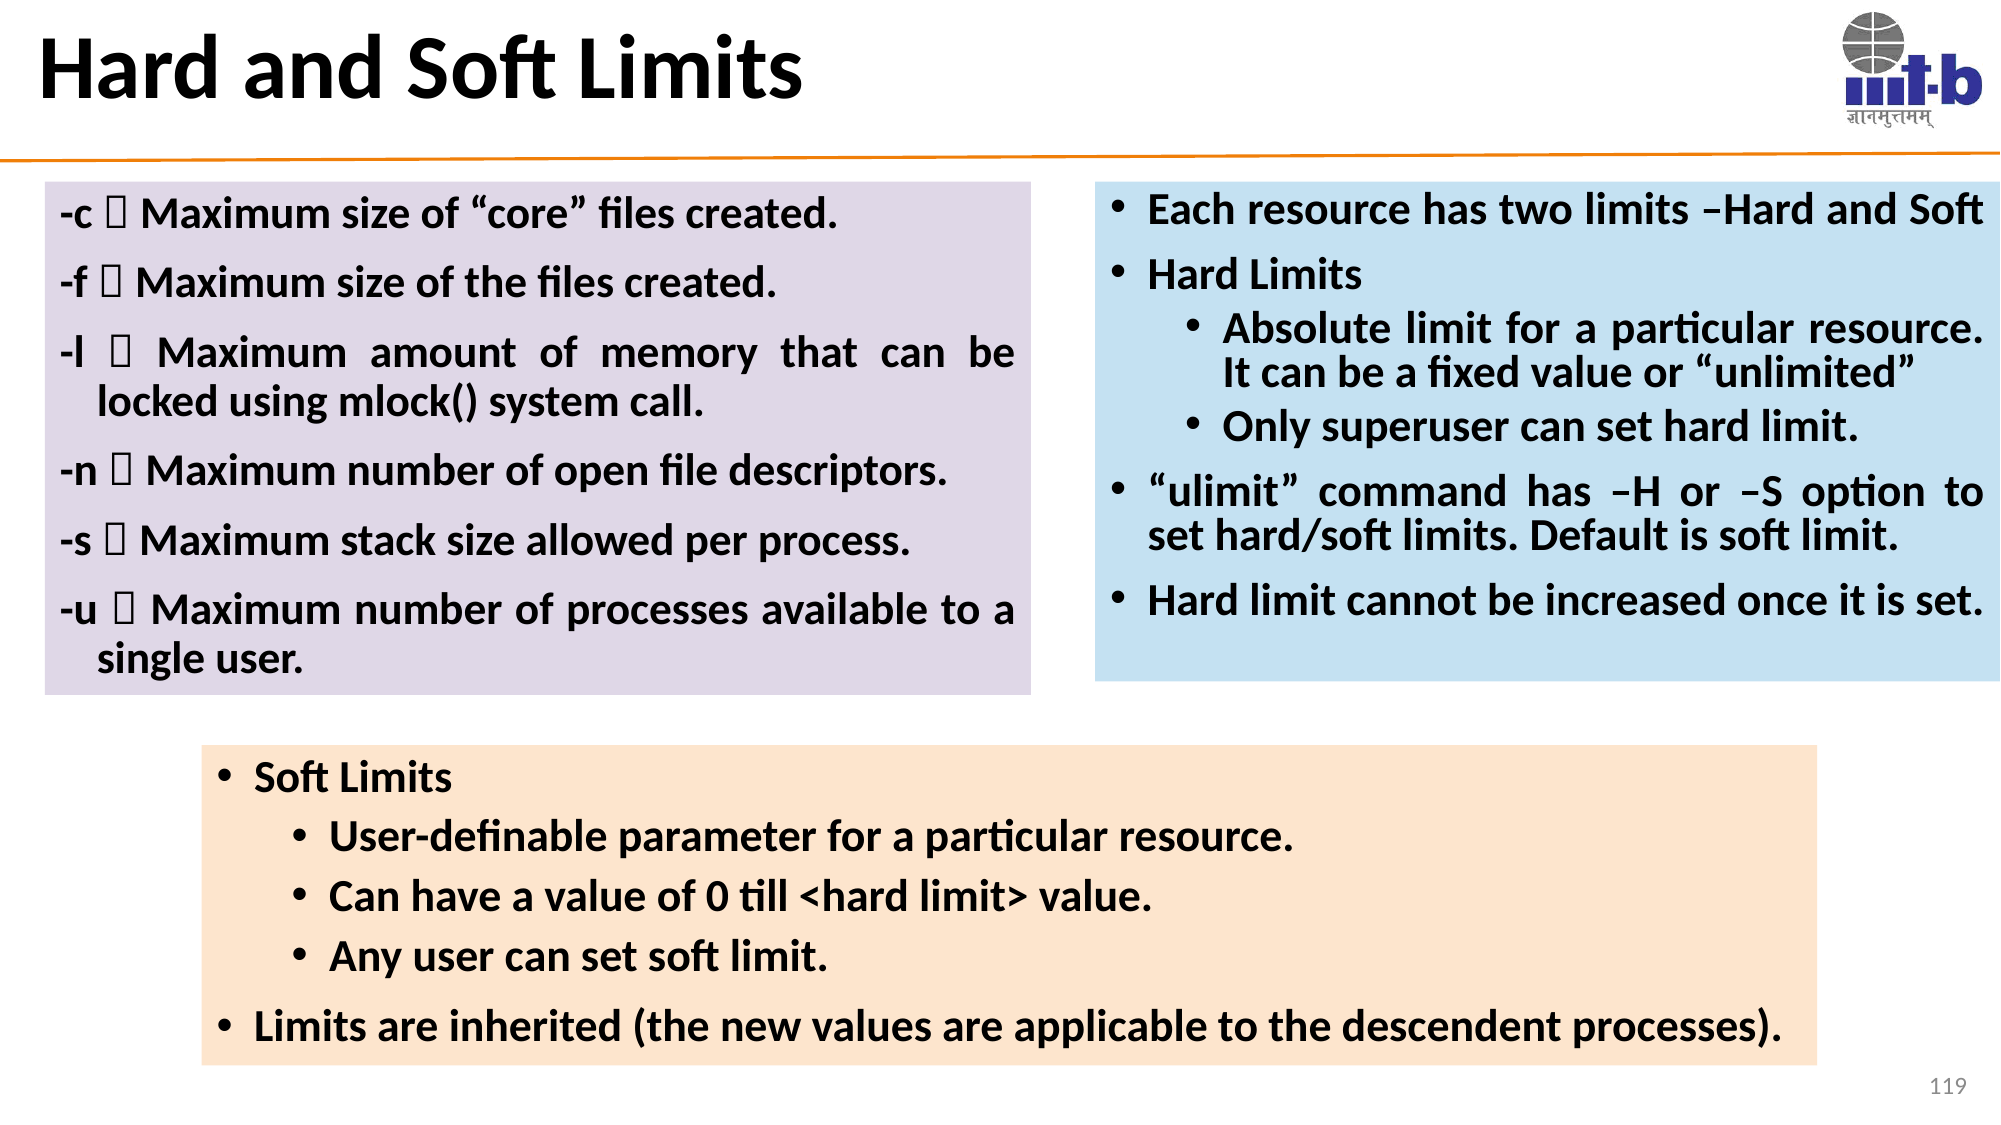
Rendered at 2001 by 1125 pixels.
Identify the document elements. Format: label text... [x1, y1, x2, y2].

title Hard and Soft Limits [23, 7, 1957, 132]
text_box Each resource has two limits –Hard and Soft Hard Limits Absolute limit for a particular resource. It can be a fixed value or “unlimited” Only superuser can set hard limit. “ulimit” command has –H or –S option to set hard/soft limits. Default is soft limit. Hard limit cannot be increased once it is set. [1095, 181, 2000, 682]
text_box -c  Maximum size of “core” files created. -f  Maximum size of the files created. -l  Maximum amount of memory that can be locked using mlock() system call. -n  Maximum number of open file descriptors. -s  Maximum stack size allowed per process. -u  Maximum number of processes available to a single user. [44, 181, 1031, 695]
picture [1957, 8, 1983, 130]
slide_number 119 [1532, 1054, 1983, 1115]
text_box Soft Limits User-definable parameter for a particular resource. Can have a value of 0 till <hard limit> value. Any user can set soft limit. Limits are inherited (the new values are applicable to the descendent processes). [201, 745, 1818, 1066]
